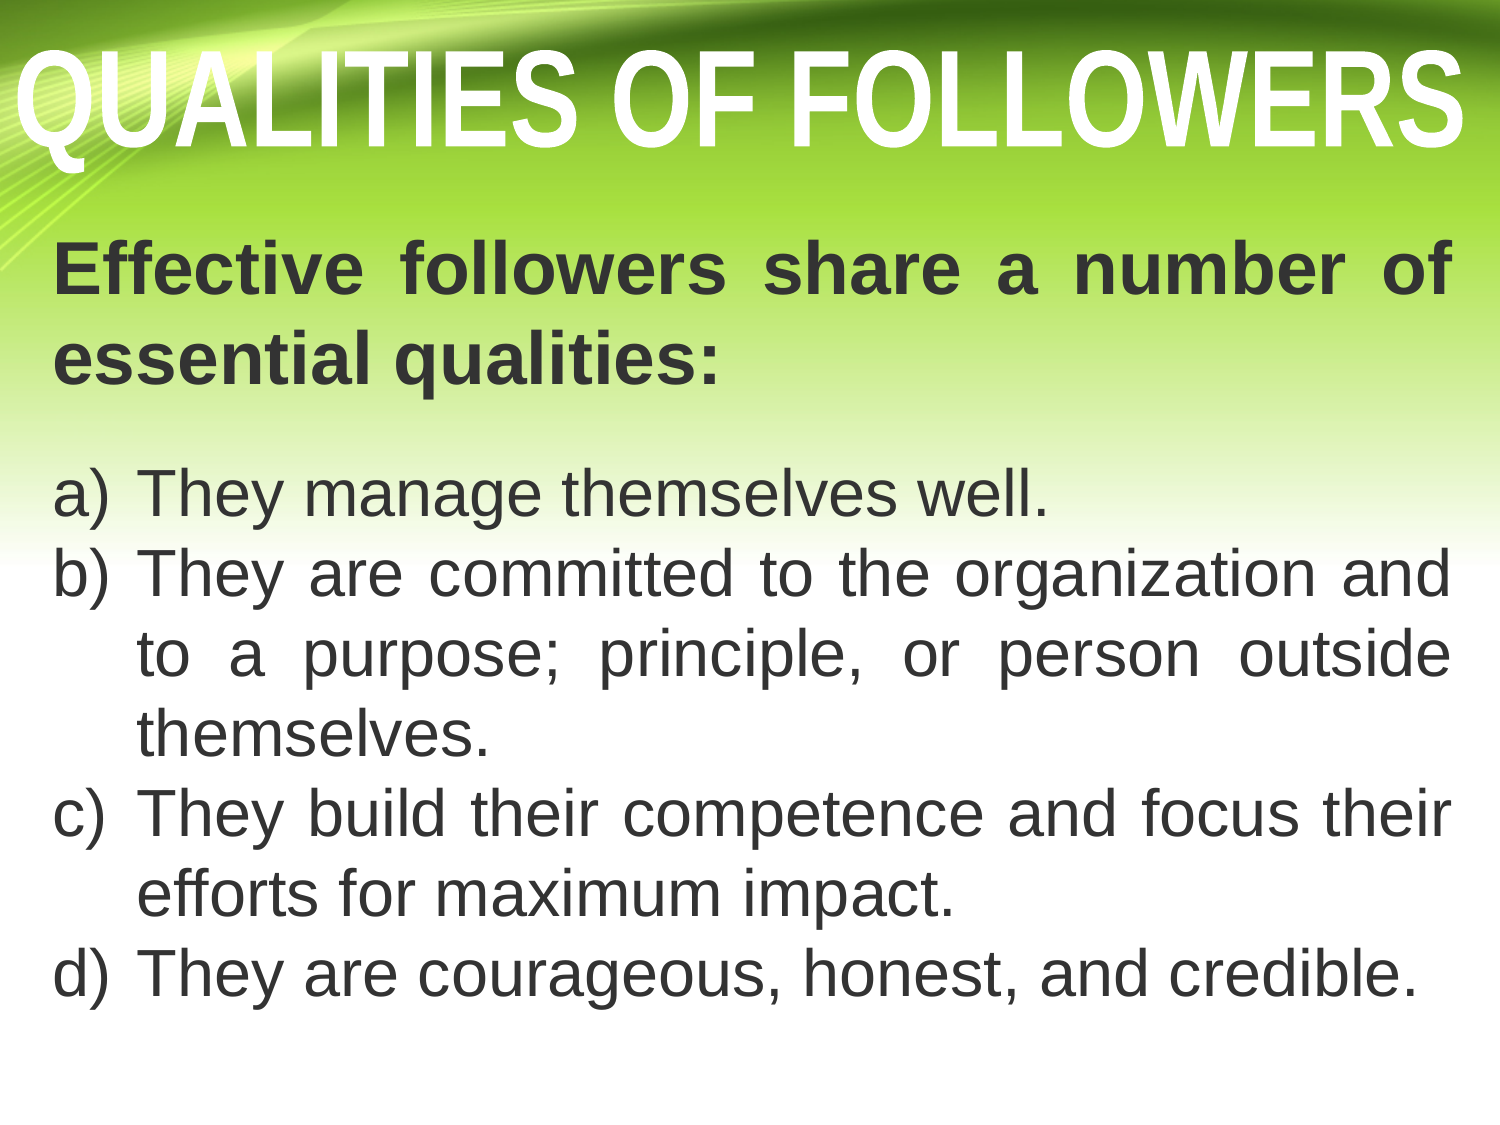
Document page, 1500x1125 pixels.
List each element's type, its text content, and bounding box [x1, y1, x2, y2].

text_box Effective followers share a number of essential qualities: SSS They manage themselves well. They are committed to the organization and to a purpose; principle, or person outside themselves. They build their competence and focus their efforts for maximum impact. They are courageous, honest, and credible. [37, 212, 1469, 1017]
picture [0, 0, 1500, 1125]
